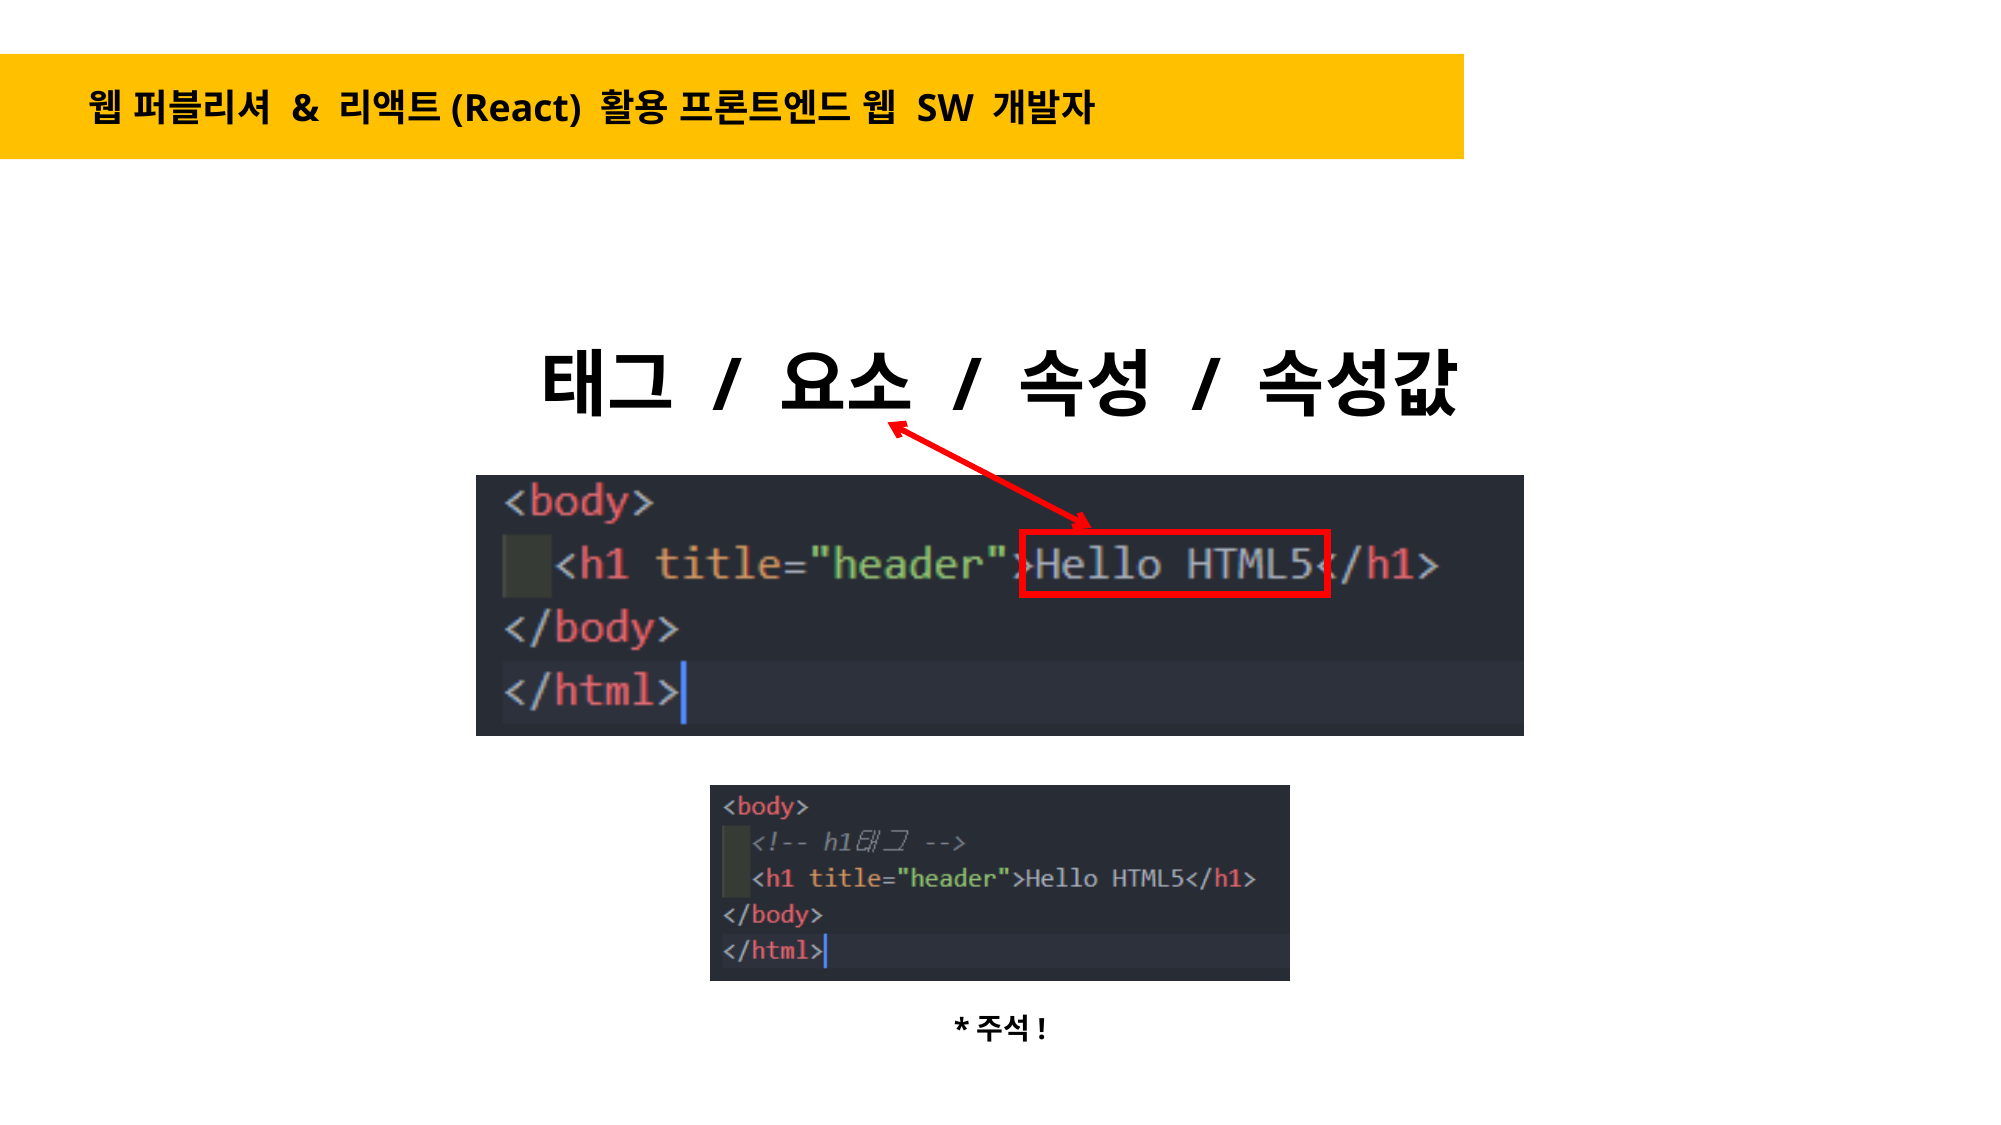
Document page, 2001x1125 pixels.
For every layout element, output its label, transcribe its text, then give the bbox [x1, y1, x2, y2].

text_box 태그 / 요소 / 속성 / 속성값 [428, 330, 1572, 433]
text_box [887, 422, 1092, 528]
picture [710, 785, 1290, 981]
text_box *주석! [826, 1002, 1174, 1053]
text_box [0, 53, 1464, 160]
picture [476, 475, 1524, 736]
